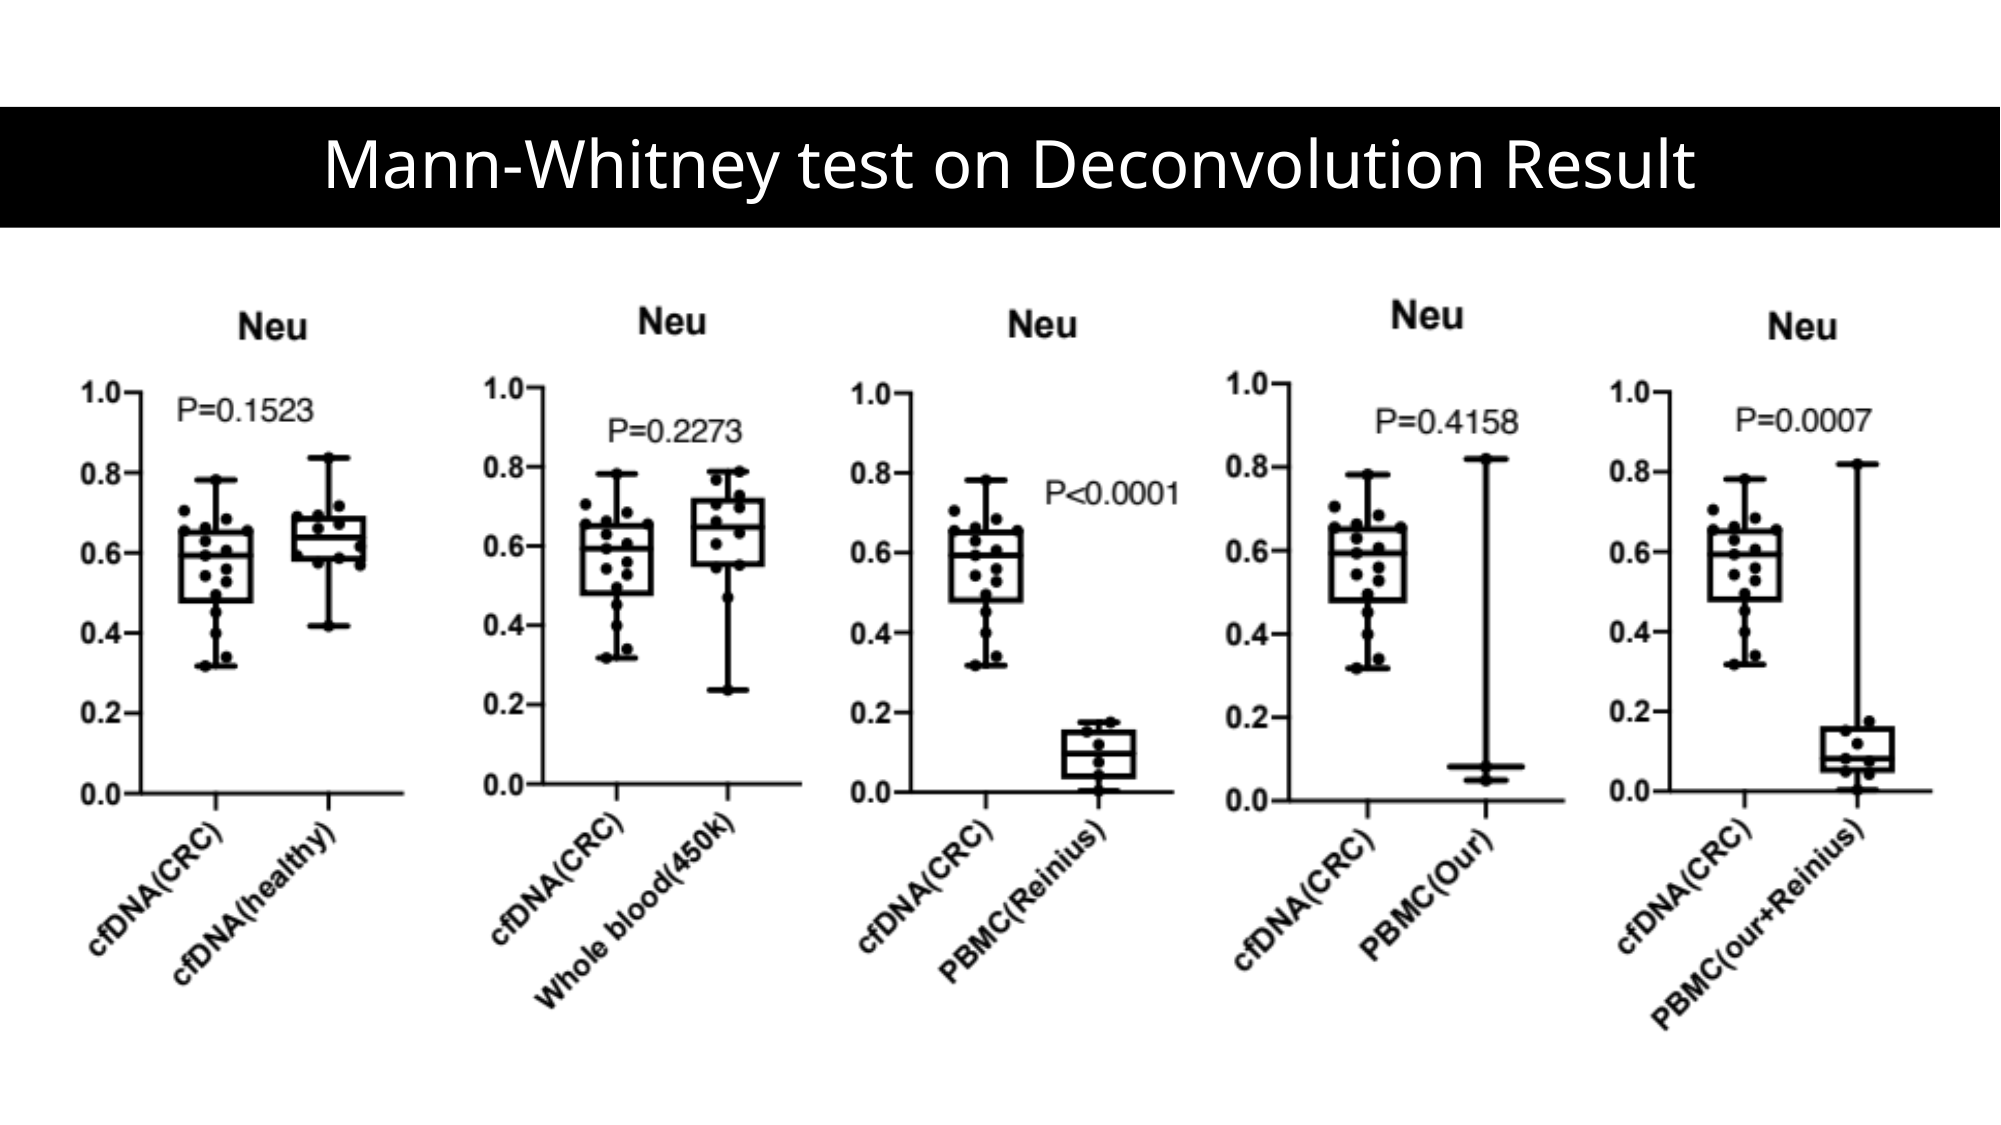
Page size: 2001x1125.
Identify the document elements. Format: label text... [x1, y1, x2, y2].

picture [1220, 277, 1582, 984]
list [75, 290, 420, 998]
picture [845, 288, 1198, 995]
picture [478, 285, 831, 1022]
picture [1604, 290, 1966, 1046]
text_box [0, 106, 2000, 229]
title Mann-Whitney test on Deconvolution Result [91, 105, 1931, 228]
